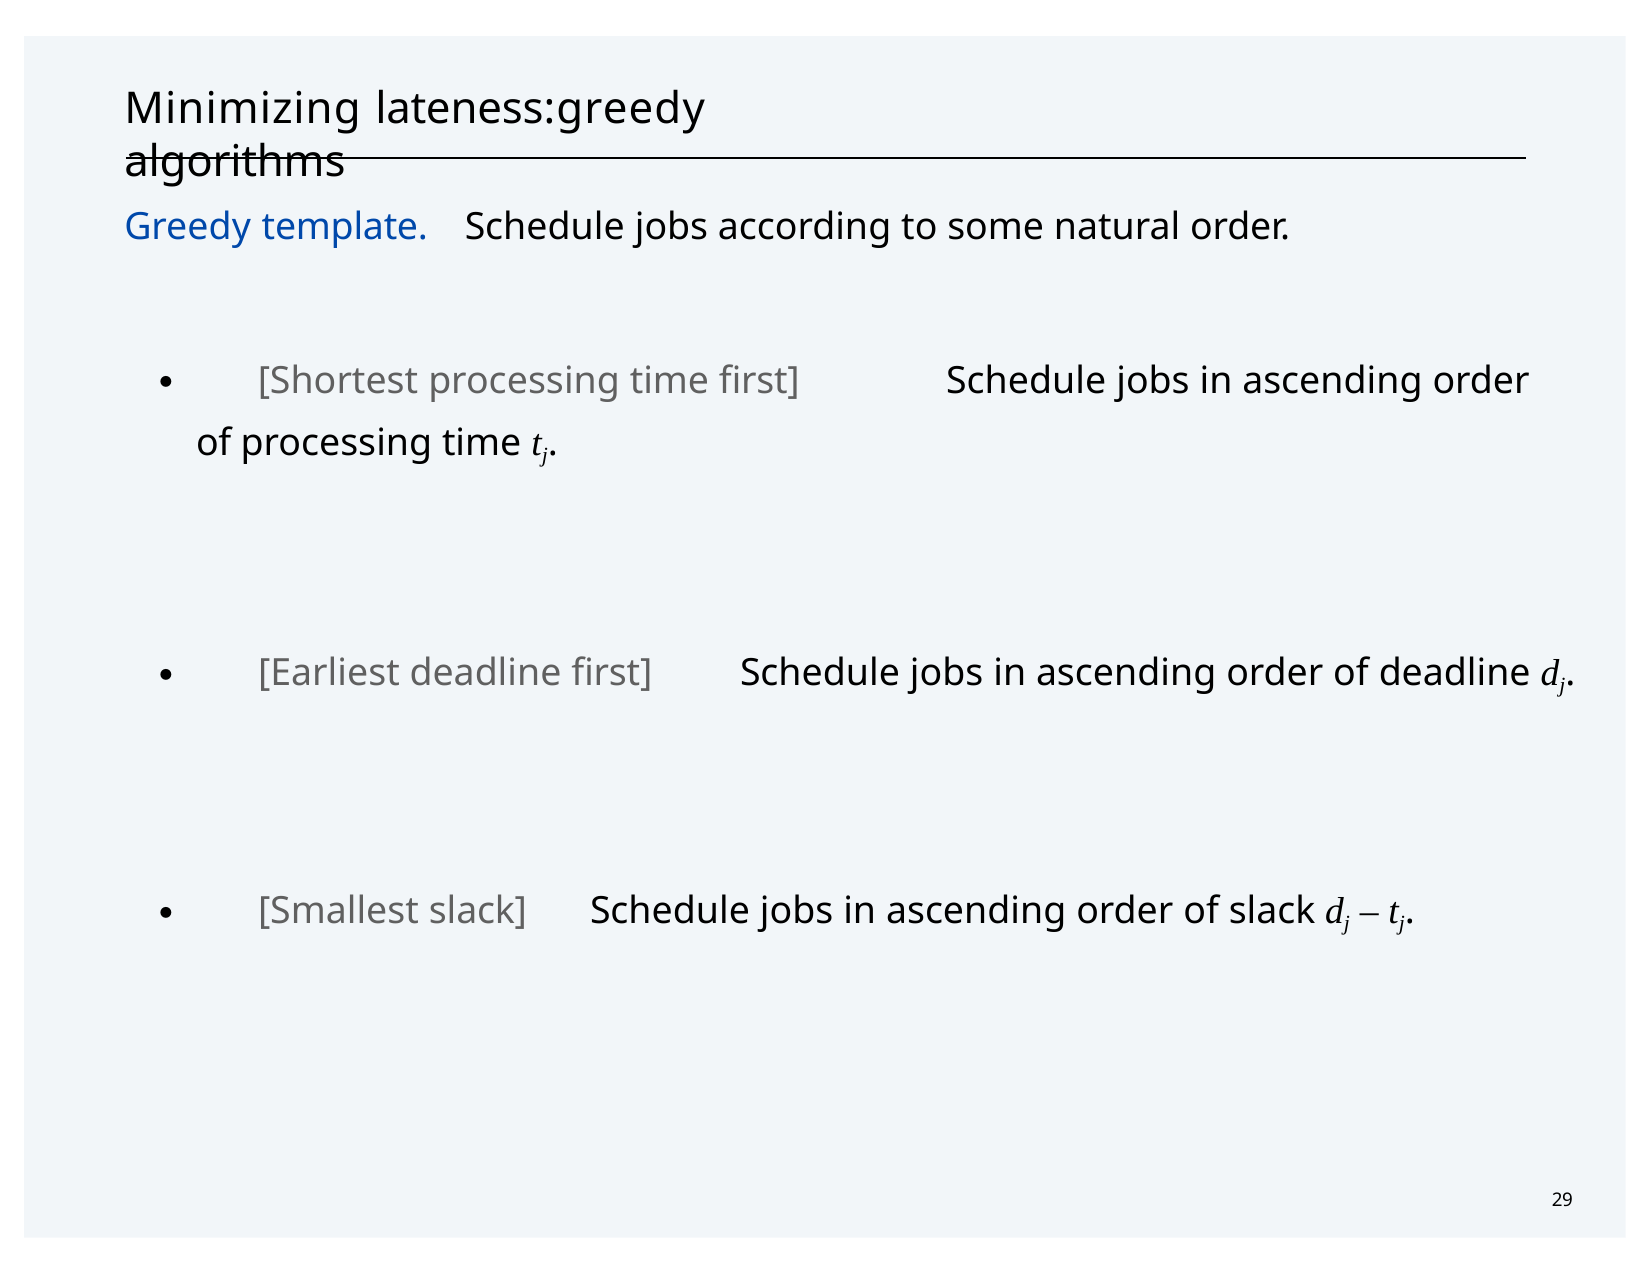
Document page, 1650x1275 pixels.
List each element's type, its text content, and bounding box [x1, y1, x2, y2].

text_box ・[Earliest deadline first] Schedule jobs in ascending order of deadline dj. [133, 593, 1621, 705]
slide_number 29 [1545, 1186, 1584, 1275]
title Minimizing lateness: greedy algorithms [122, 77, 918, 199]
text_box ・[Smallest slack] Schedule jobs in ascending order of slack dj – tj. [133, 831, 1482, 943]
text_box Greedy template. Schedule jobs according to some natural order. ・[Shortest processing time first] Schedule jobs in ascending order of processing time tj. [120, 199, 1568, 467]
